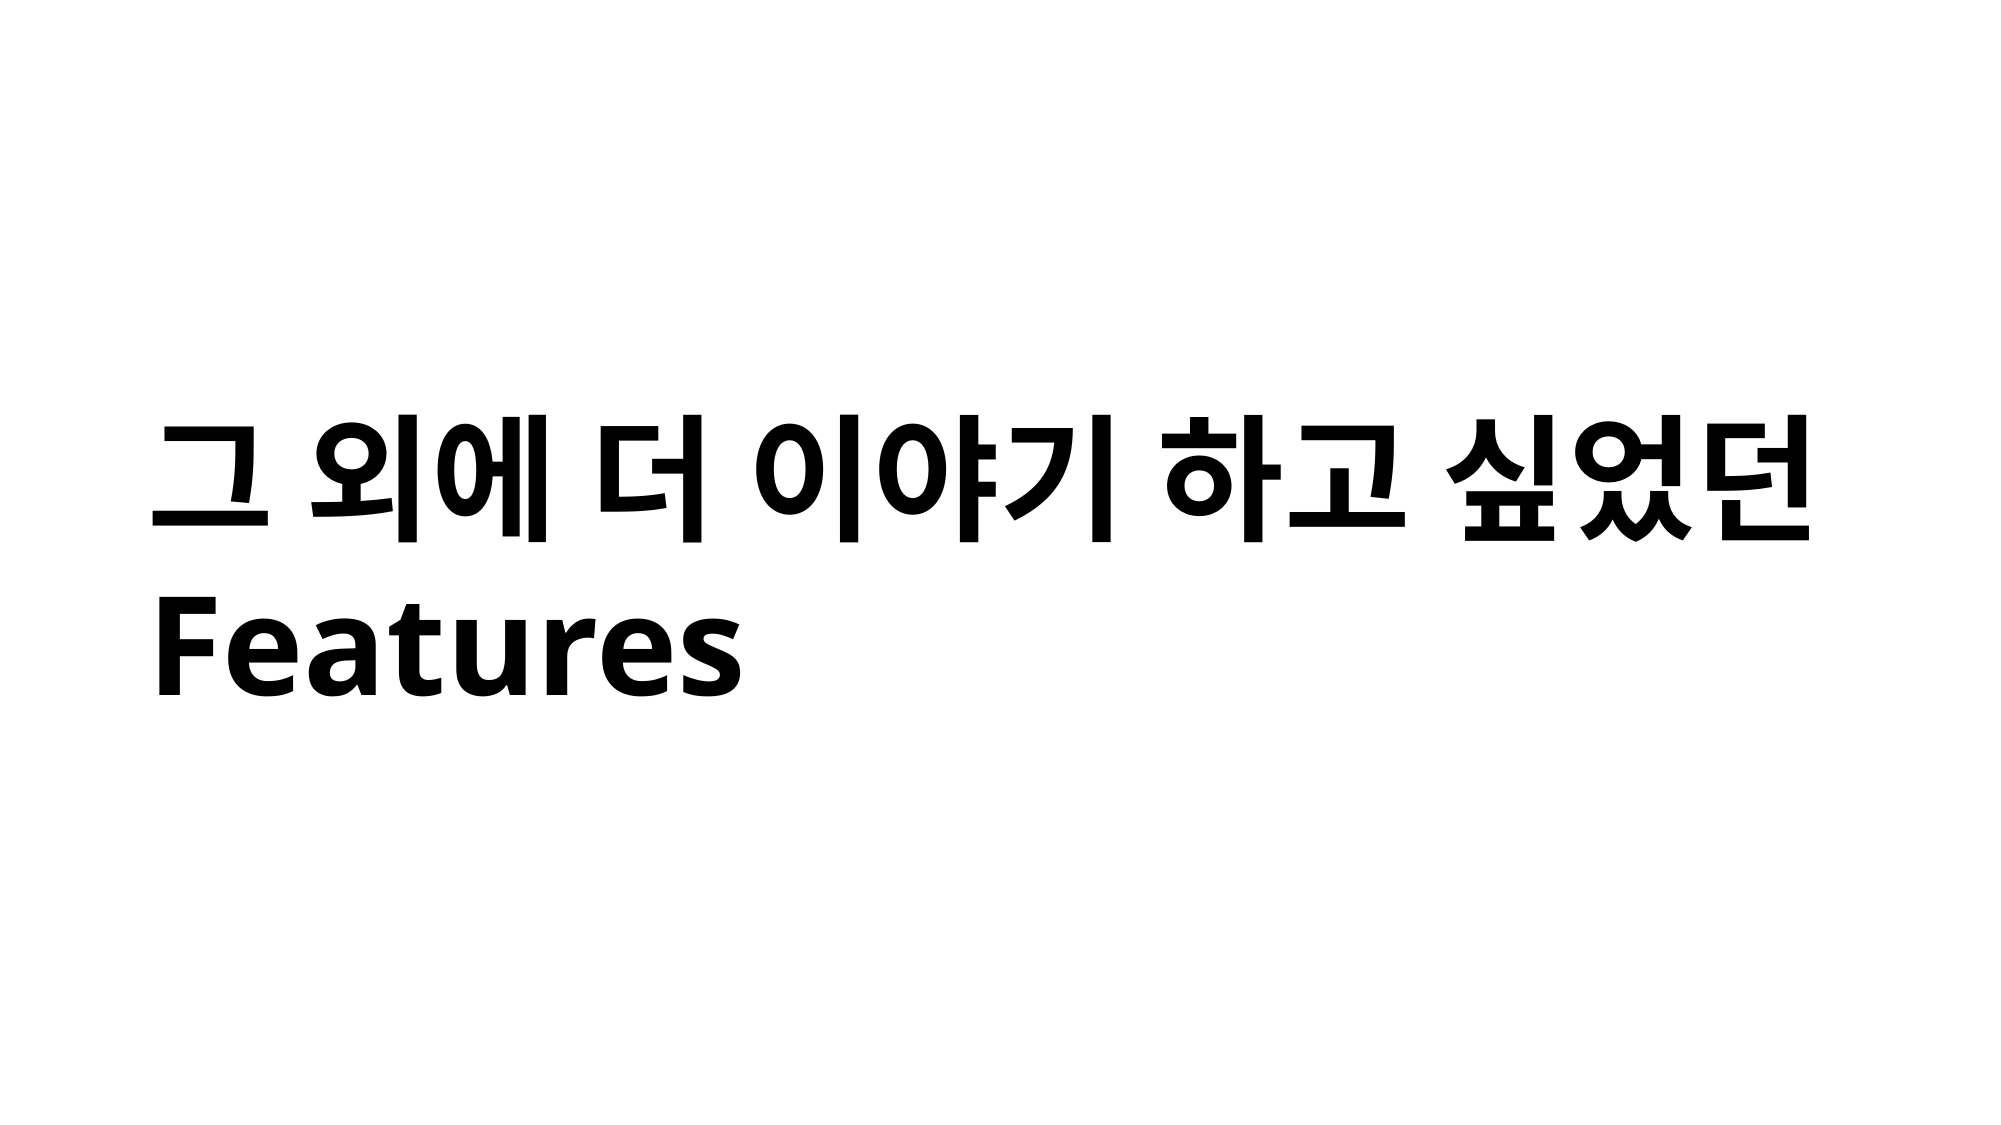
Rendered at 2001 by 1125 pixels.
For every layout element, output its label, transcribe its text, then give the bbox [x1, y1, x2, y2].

text_box 그 외에 더 이야기 하고 싶었던 Features [139, 385, 1861, 731]
